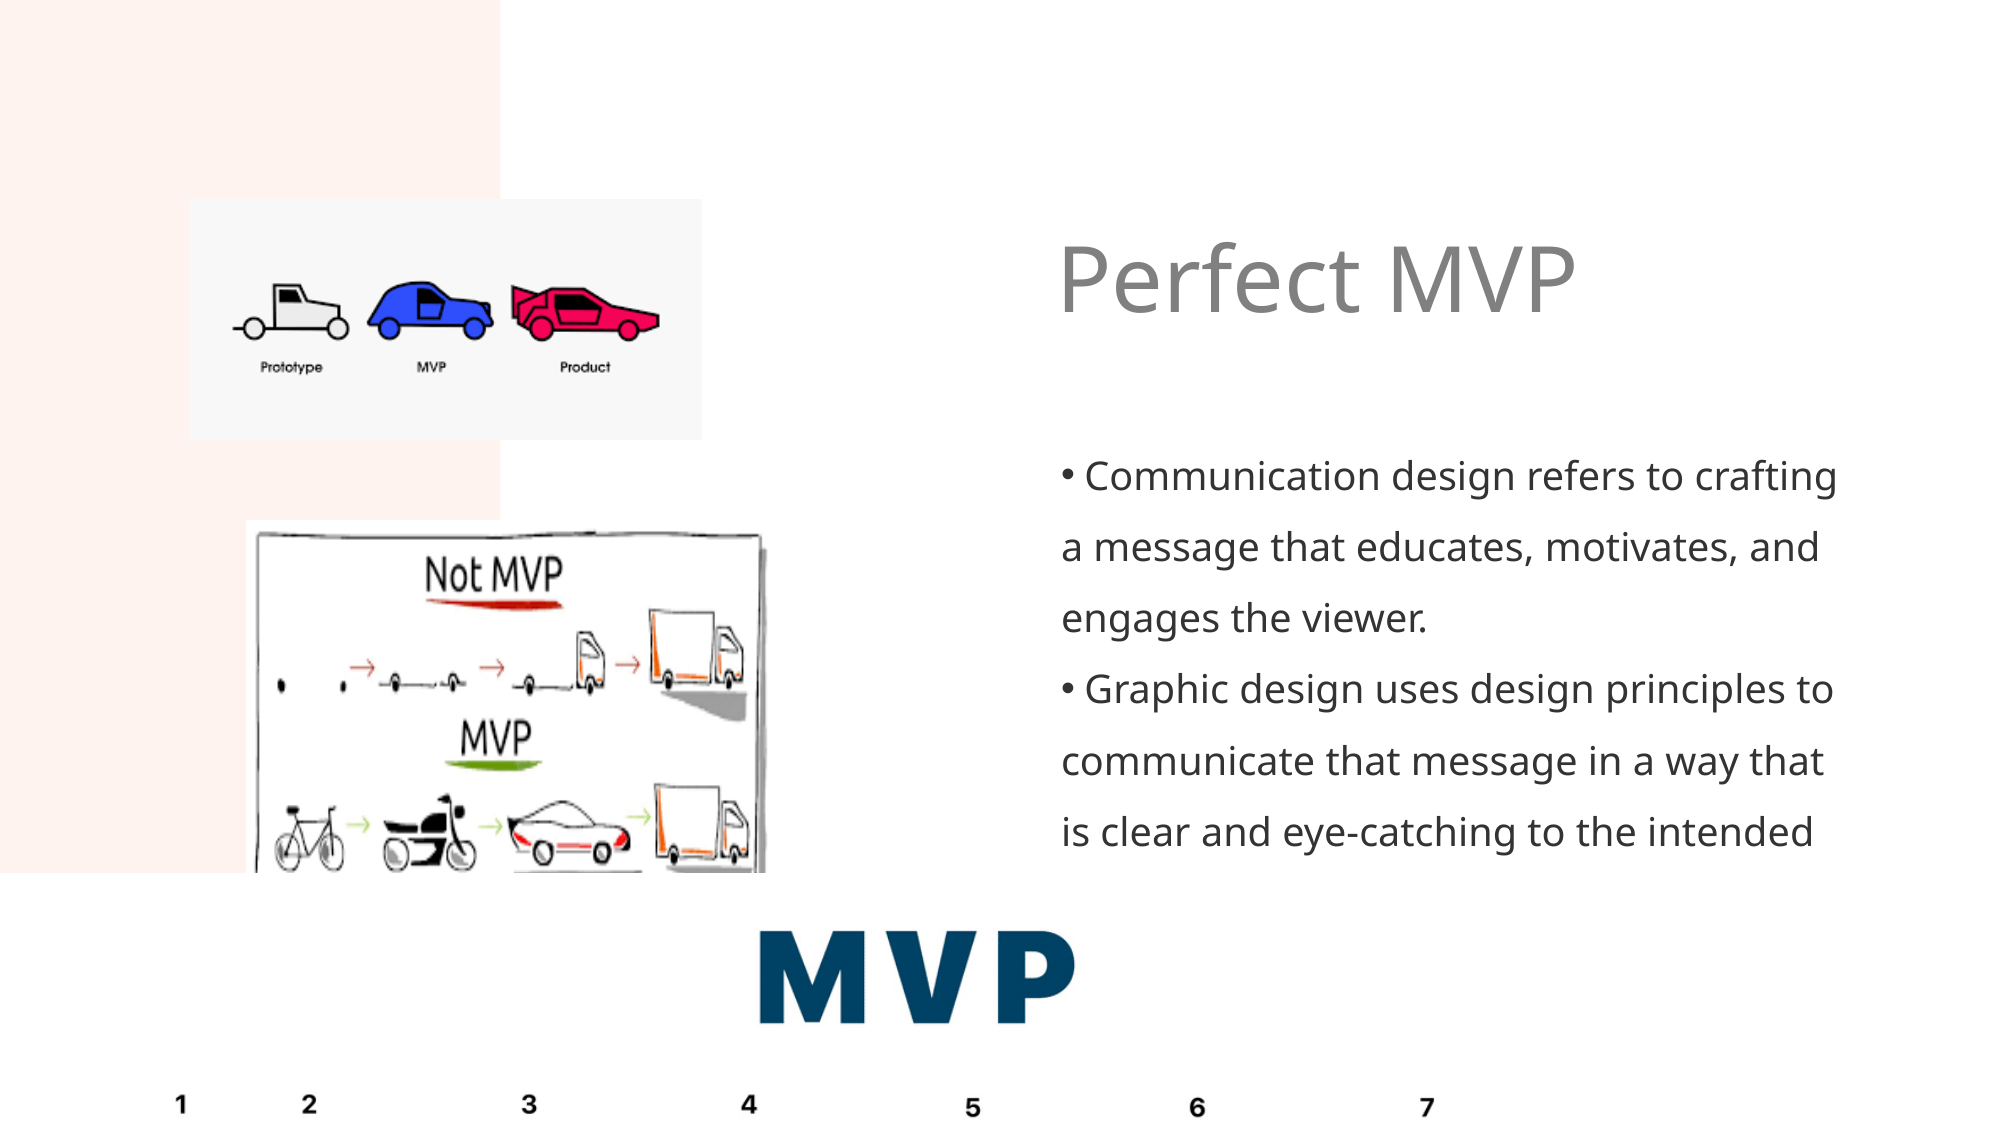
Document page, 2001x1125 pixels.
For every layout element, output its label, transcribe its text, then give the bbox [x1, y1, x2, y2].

picture [0, 520, 1922, 1125]
title Perfect MVP [1041, 174, 1863, 392]
list Communication design refers to crafting a message that educates, motivates, and engages the viewer. Graphic design uses design principles to communicate that message in a way that is clear and eye-catching to the intended audience. [1046, 419, 1859, 873]
picture [189, 199, 702, 440]
